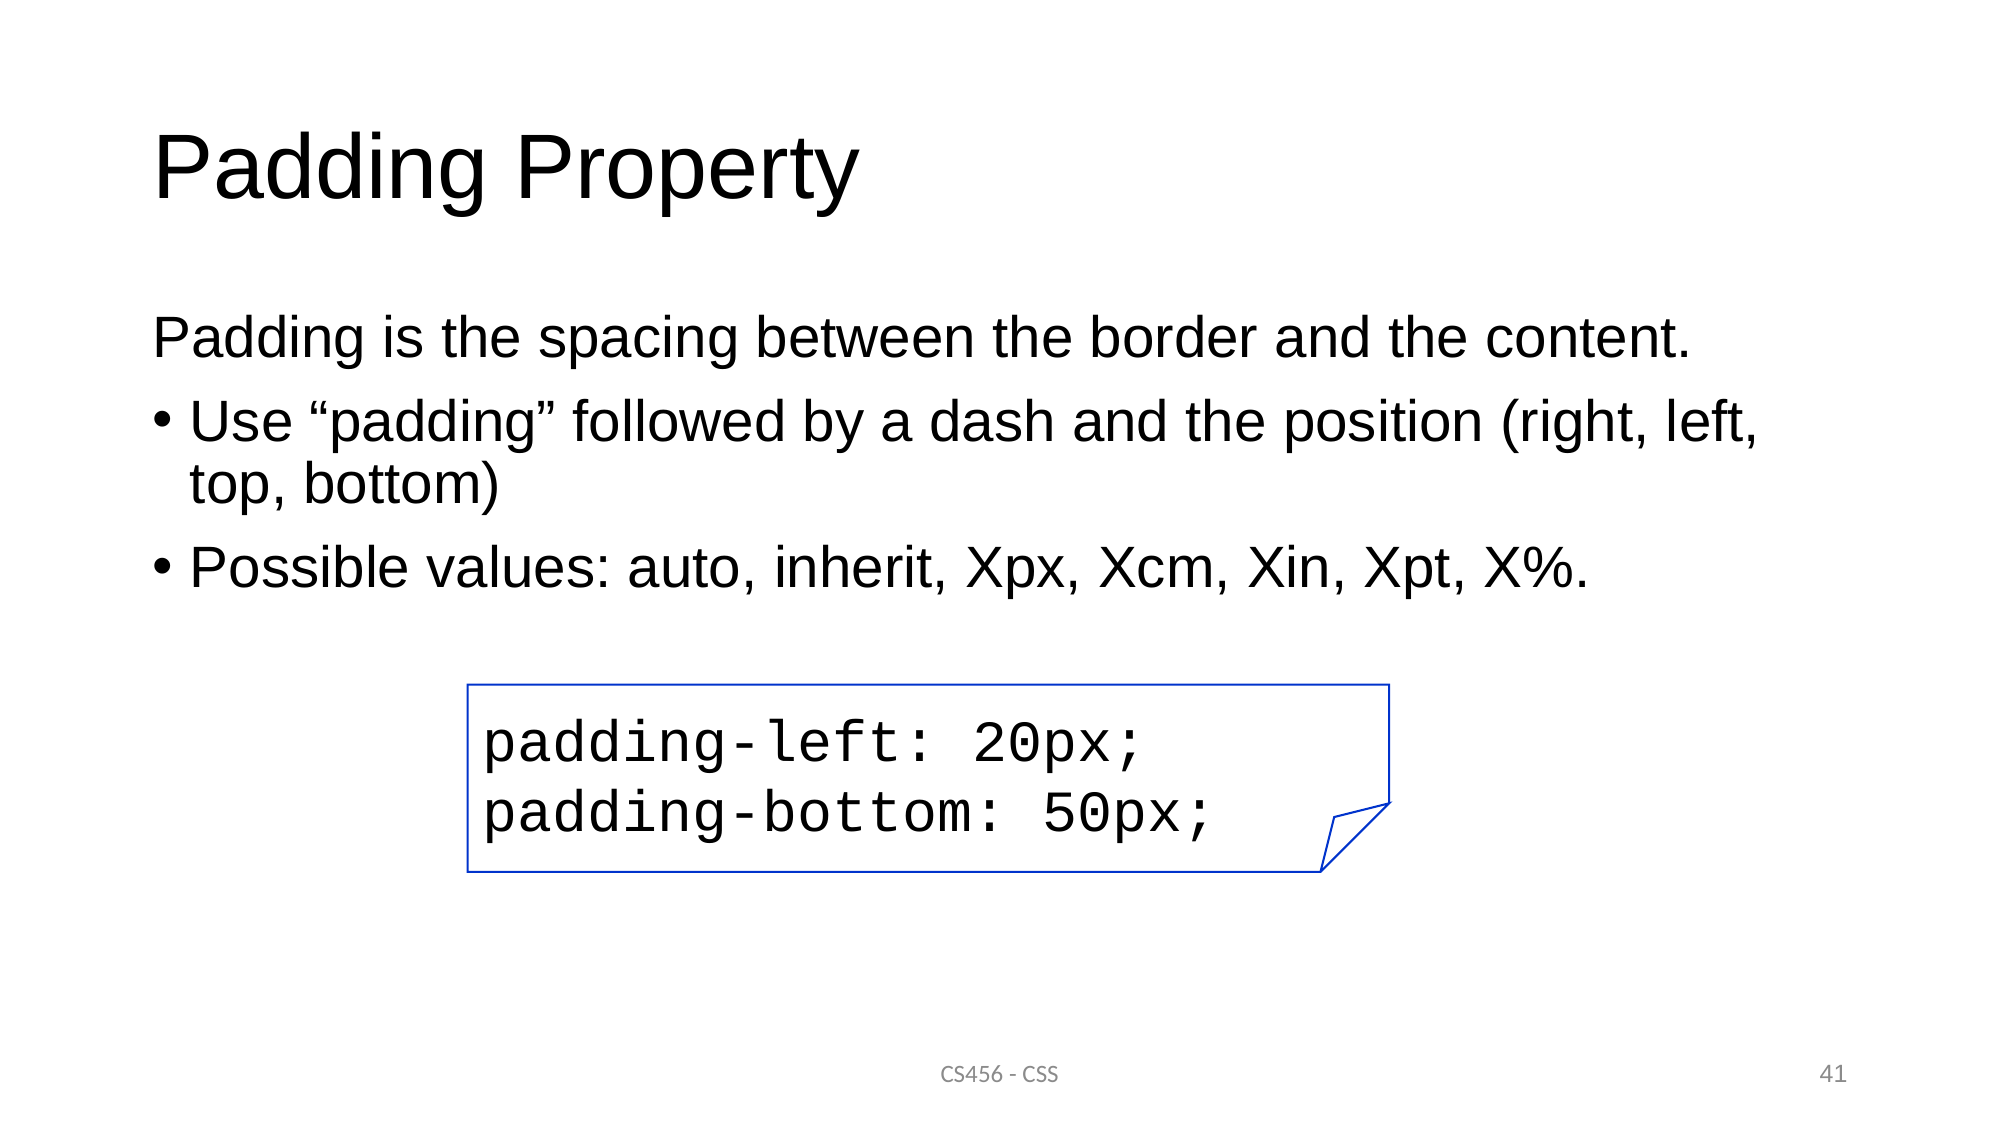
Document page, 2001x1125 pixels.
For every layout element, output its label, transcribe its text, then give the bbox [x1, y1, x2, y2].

title Padding Property [137, 59, 1863, 278]
text_box padding-left: 20px; padding-bottom: 50px; [467, 695, 1319, 851]
footer CS456 - CSS [662, 1042, 1338, 1103]
list Padding is the spacing between the border and the content. Use “padding” followed by a dash and the position (right, left, top, bottom) Possible values: auto, inherit, Xpx, Xcm, Xin, Xpt, X%. [137, 299, 1863, 696]
slide_number 41 [1412, 1042, 1863, 1103]
text_box [466, 683, 1393, 873]
